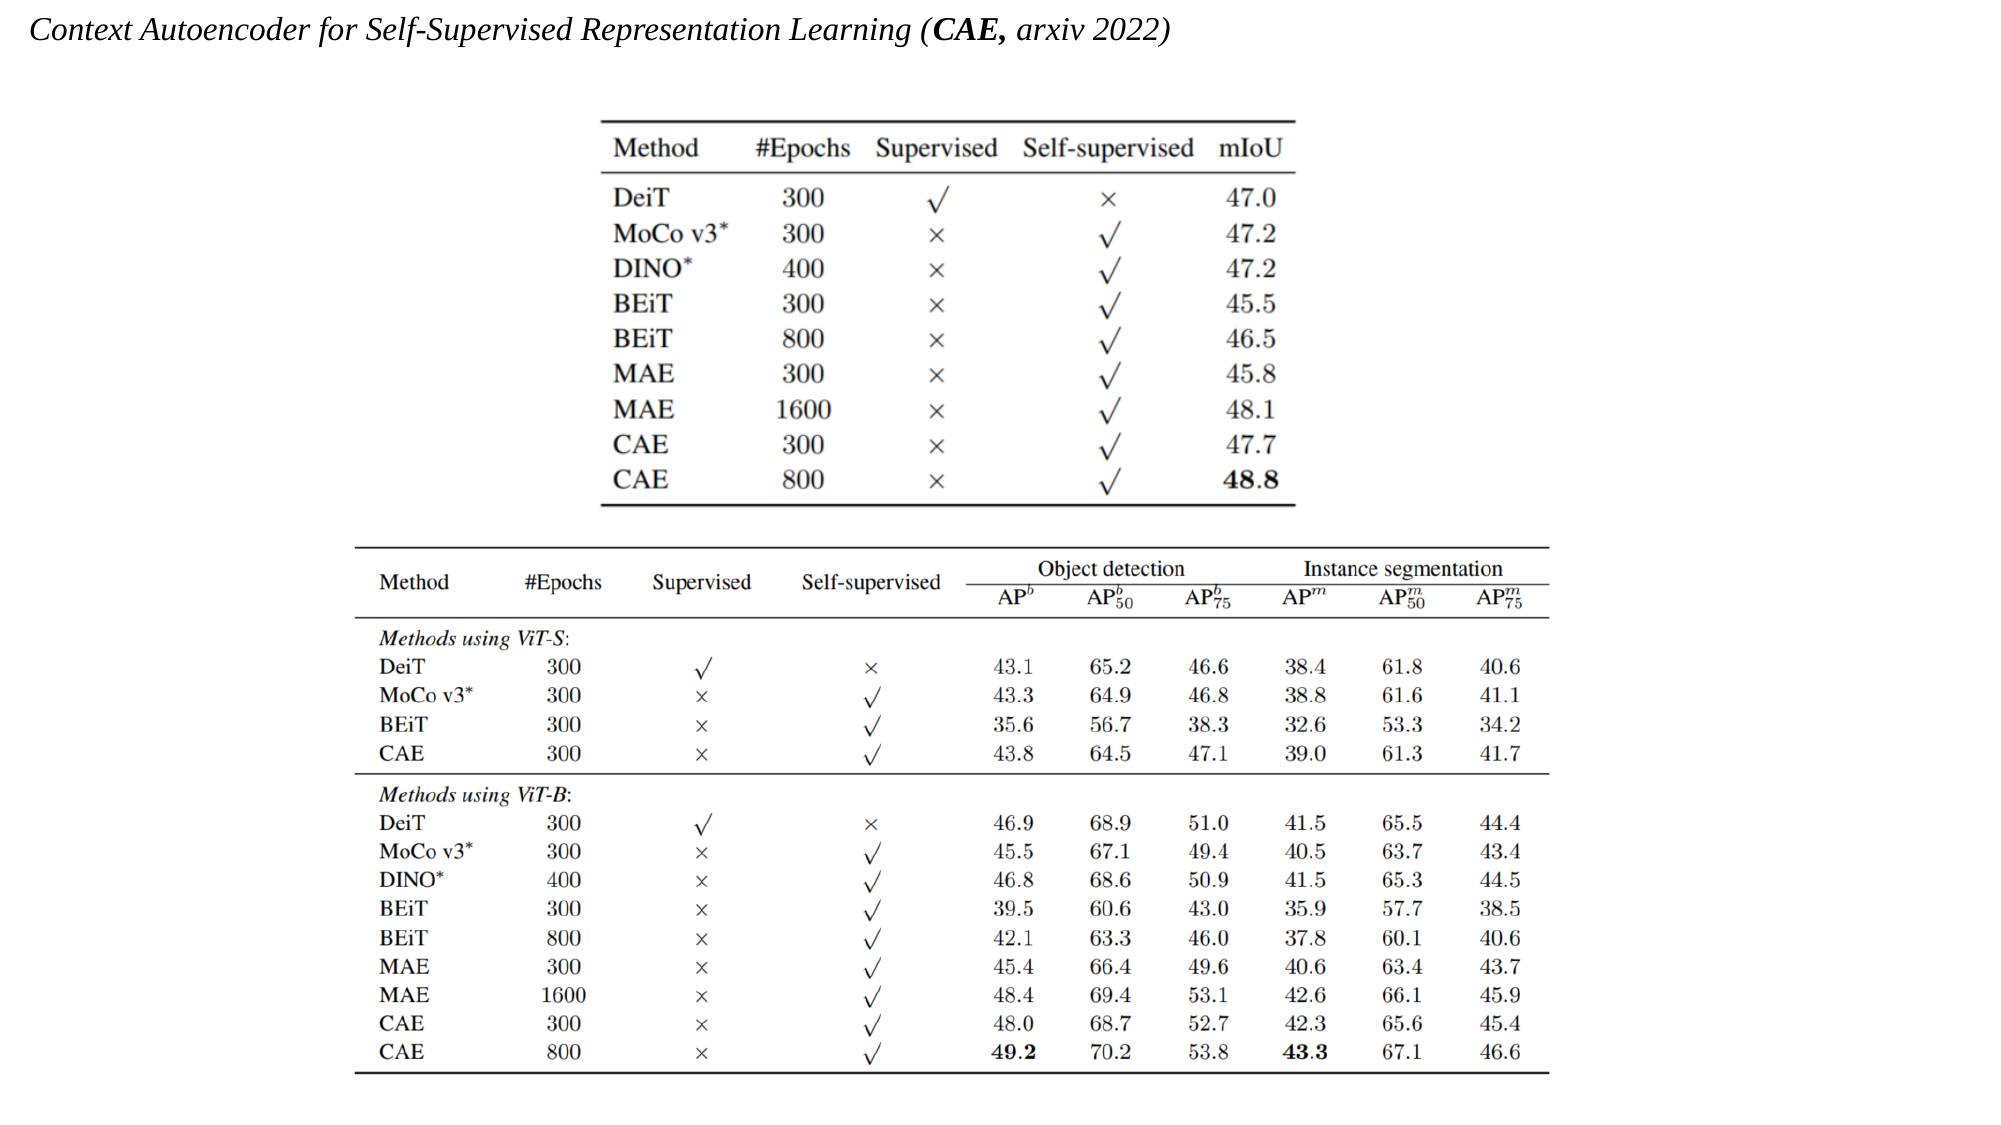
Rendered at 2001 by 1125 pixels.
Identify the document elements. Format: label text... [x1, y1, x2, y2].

text_box Context Autoencoder for Self-Supervised Representation Learning (CAE, arxiv 2022) [14, 0, 1582, 55]
picture [345, 533, 1564, 1084]
picture [588, 103, 1321, 519]
